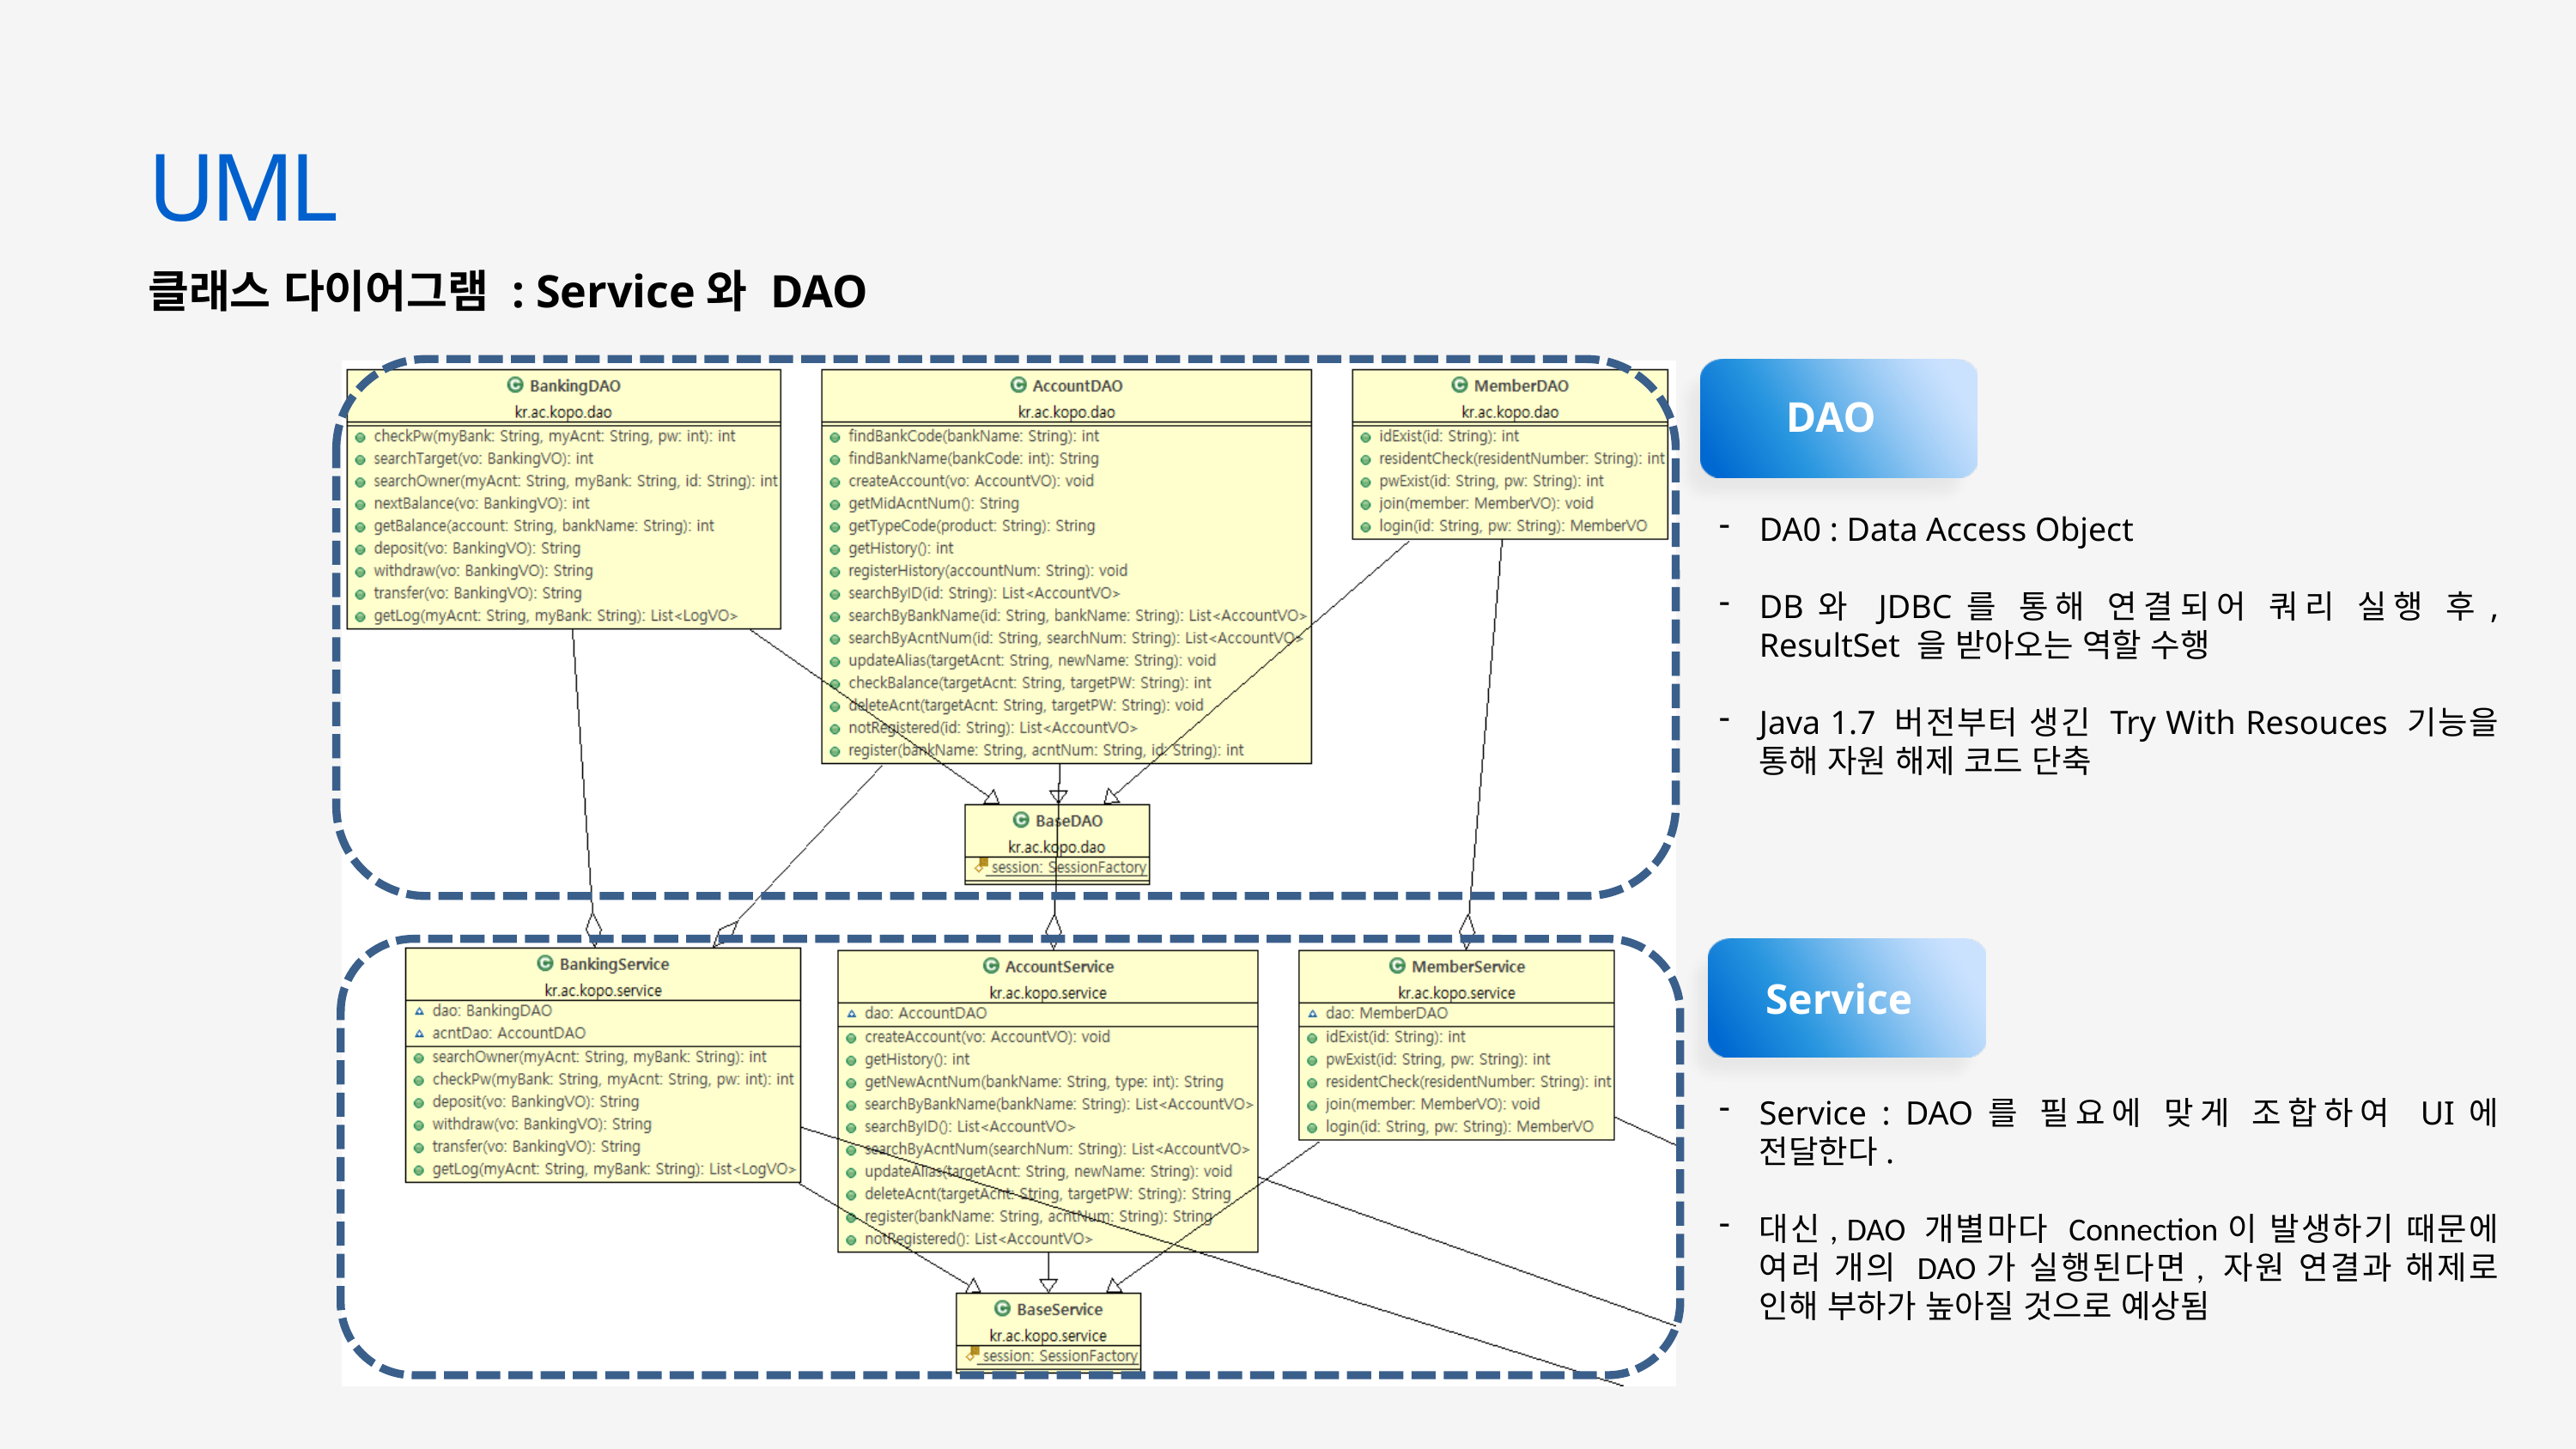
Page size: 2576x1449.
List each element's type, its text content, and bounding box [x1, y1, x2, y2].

picture [342, 318, 2111, 1386]
text_box [1679, 1137, 1682, 1325]
text_box [334, 425, 337, 822]
text_box UML [135, 121, 1036, 256]
text_box 클래스 다이어그램 : Service와 DAO [135, 256, 1267, 338]
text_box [1708, 938, 1986, 1058]
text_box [1699, 359, 1978, 478]
text_box DA0 : Data Access Object DB와 JDBC를 통해 연결되어 쿼리 실행 후, ResultSet 을 받아오는 역할 수행 Java 1.7 버전부터 생긴 Try With Resouces 기능을 통해 자원 해제 코드 단축 [1706, 502, 2512, 807]
text_box Service : DAO를 필요에 맞게 조합하여 UI에 전달한다. 대신, DAO 개별마다 Connection이 발생하기 때문에 여러 개의 DAO가 실행된다면, 자원 연결과 해제로 인해 부하가 높아질 것으로 예상됨 [1706, 1086, 2512, 1390]
